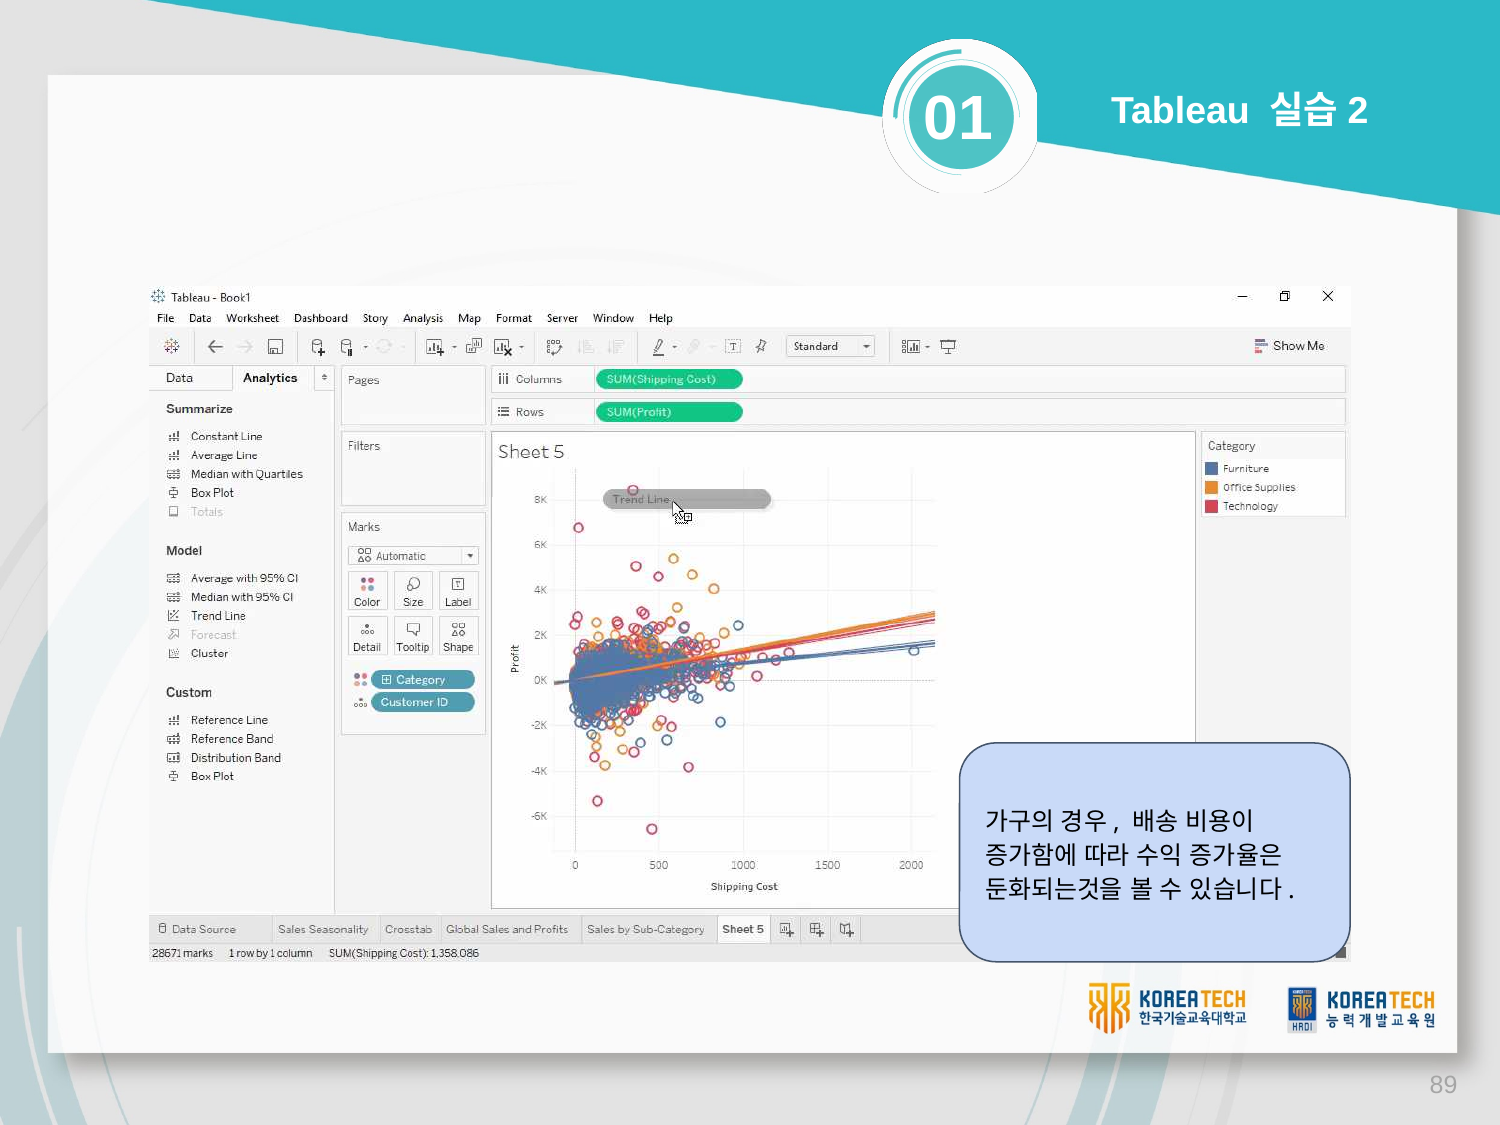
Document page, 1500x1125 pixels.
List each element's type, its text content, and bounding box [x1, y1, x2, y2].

slide_number 89 [1225, 1053, 1473, 1114]
text_box [120, 170, 1273, 262]
picture [0, 0, 1500, 1125]
text_box Tableau 실습2 [1046, 78, 1433, 140]
